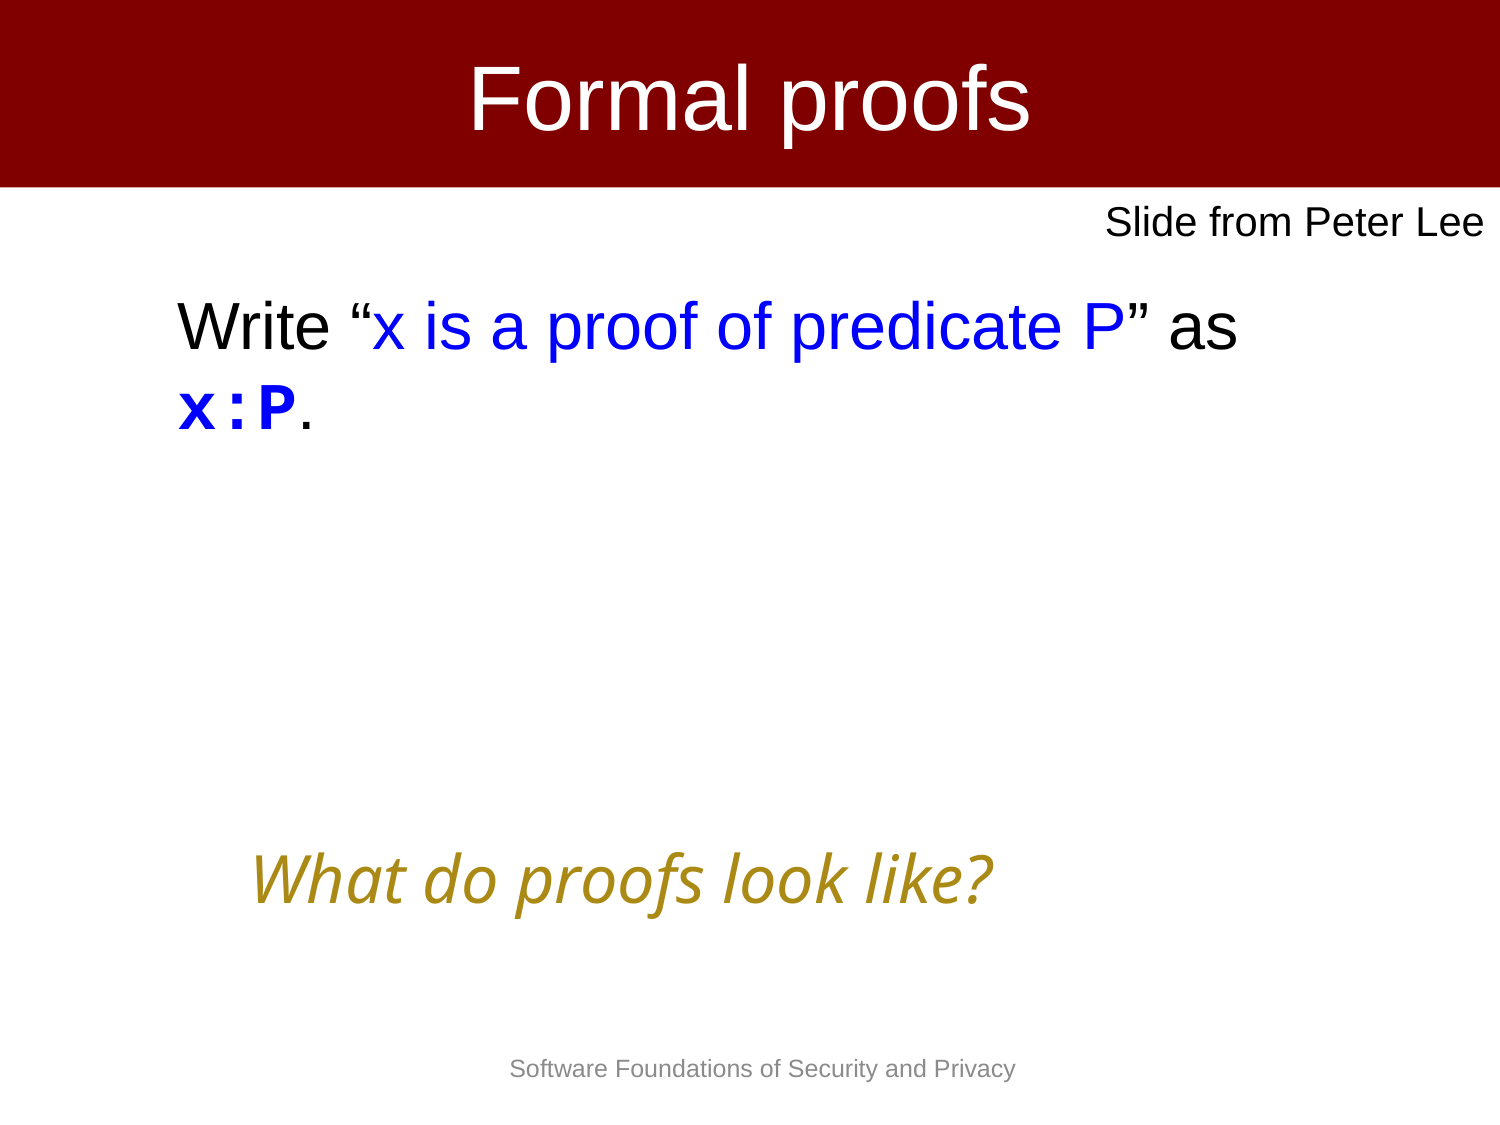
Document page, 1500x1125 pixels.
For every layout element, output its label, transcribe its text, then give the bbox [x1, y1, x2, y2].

title Formal proofs [0, 0, 1500, 188]
text_box Slide from Peter Lee [1077, 187, 1500, 253]
list Write “x is a proof of predicate P” as x:P. [162, 275, 1388, 1016]
text_box What do proofs look like? [235, 838, 1009, 925]
